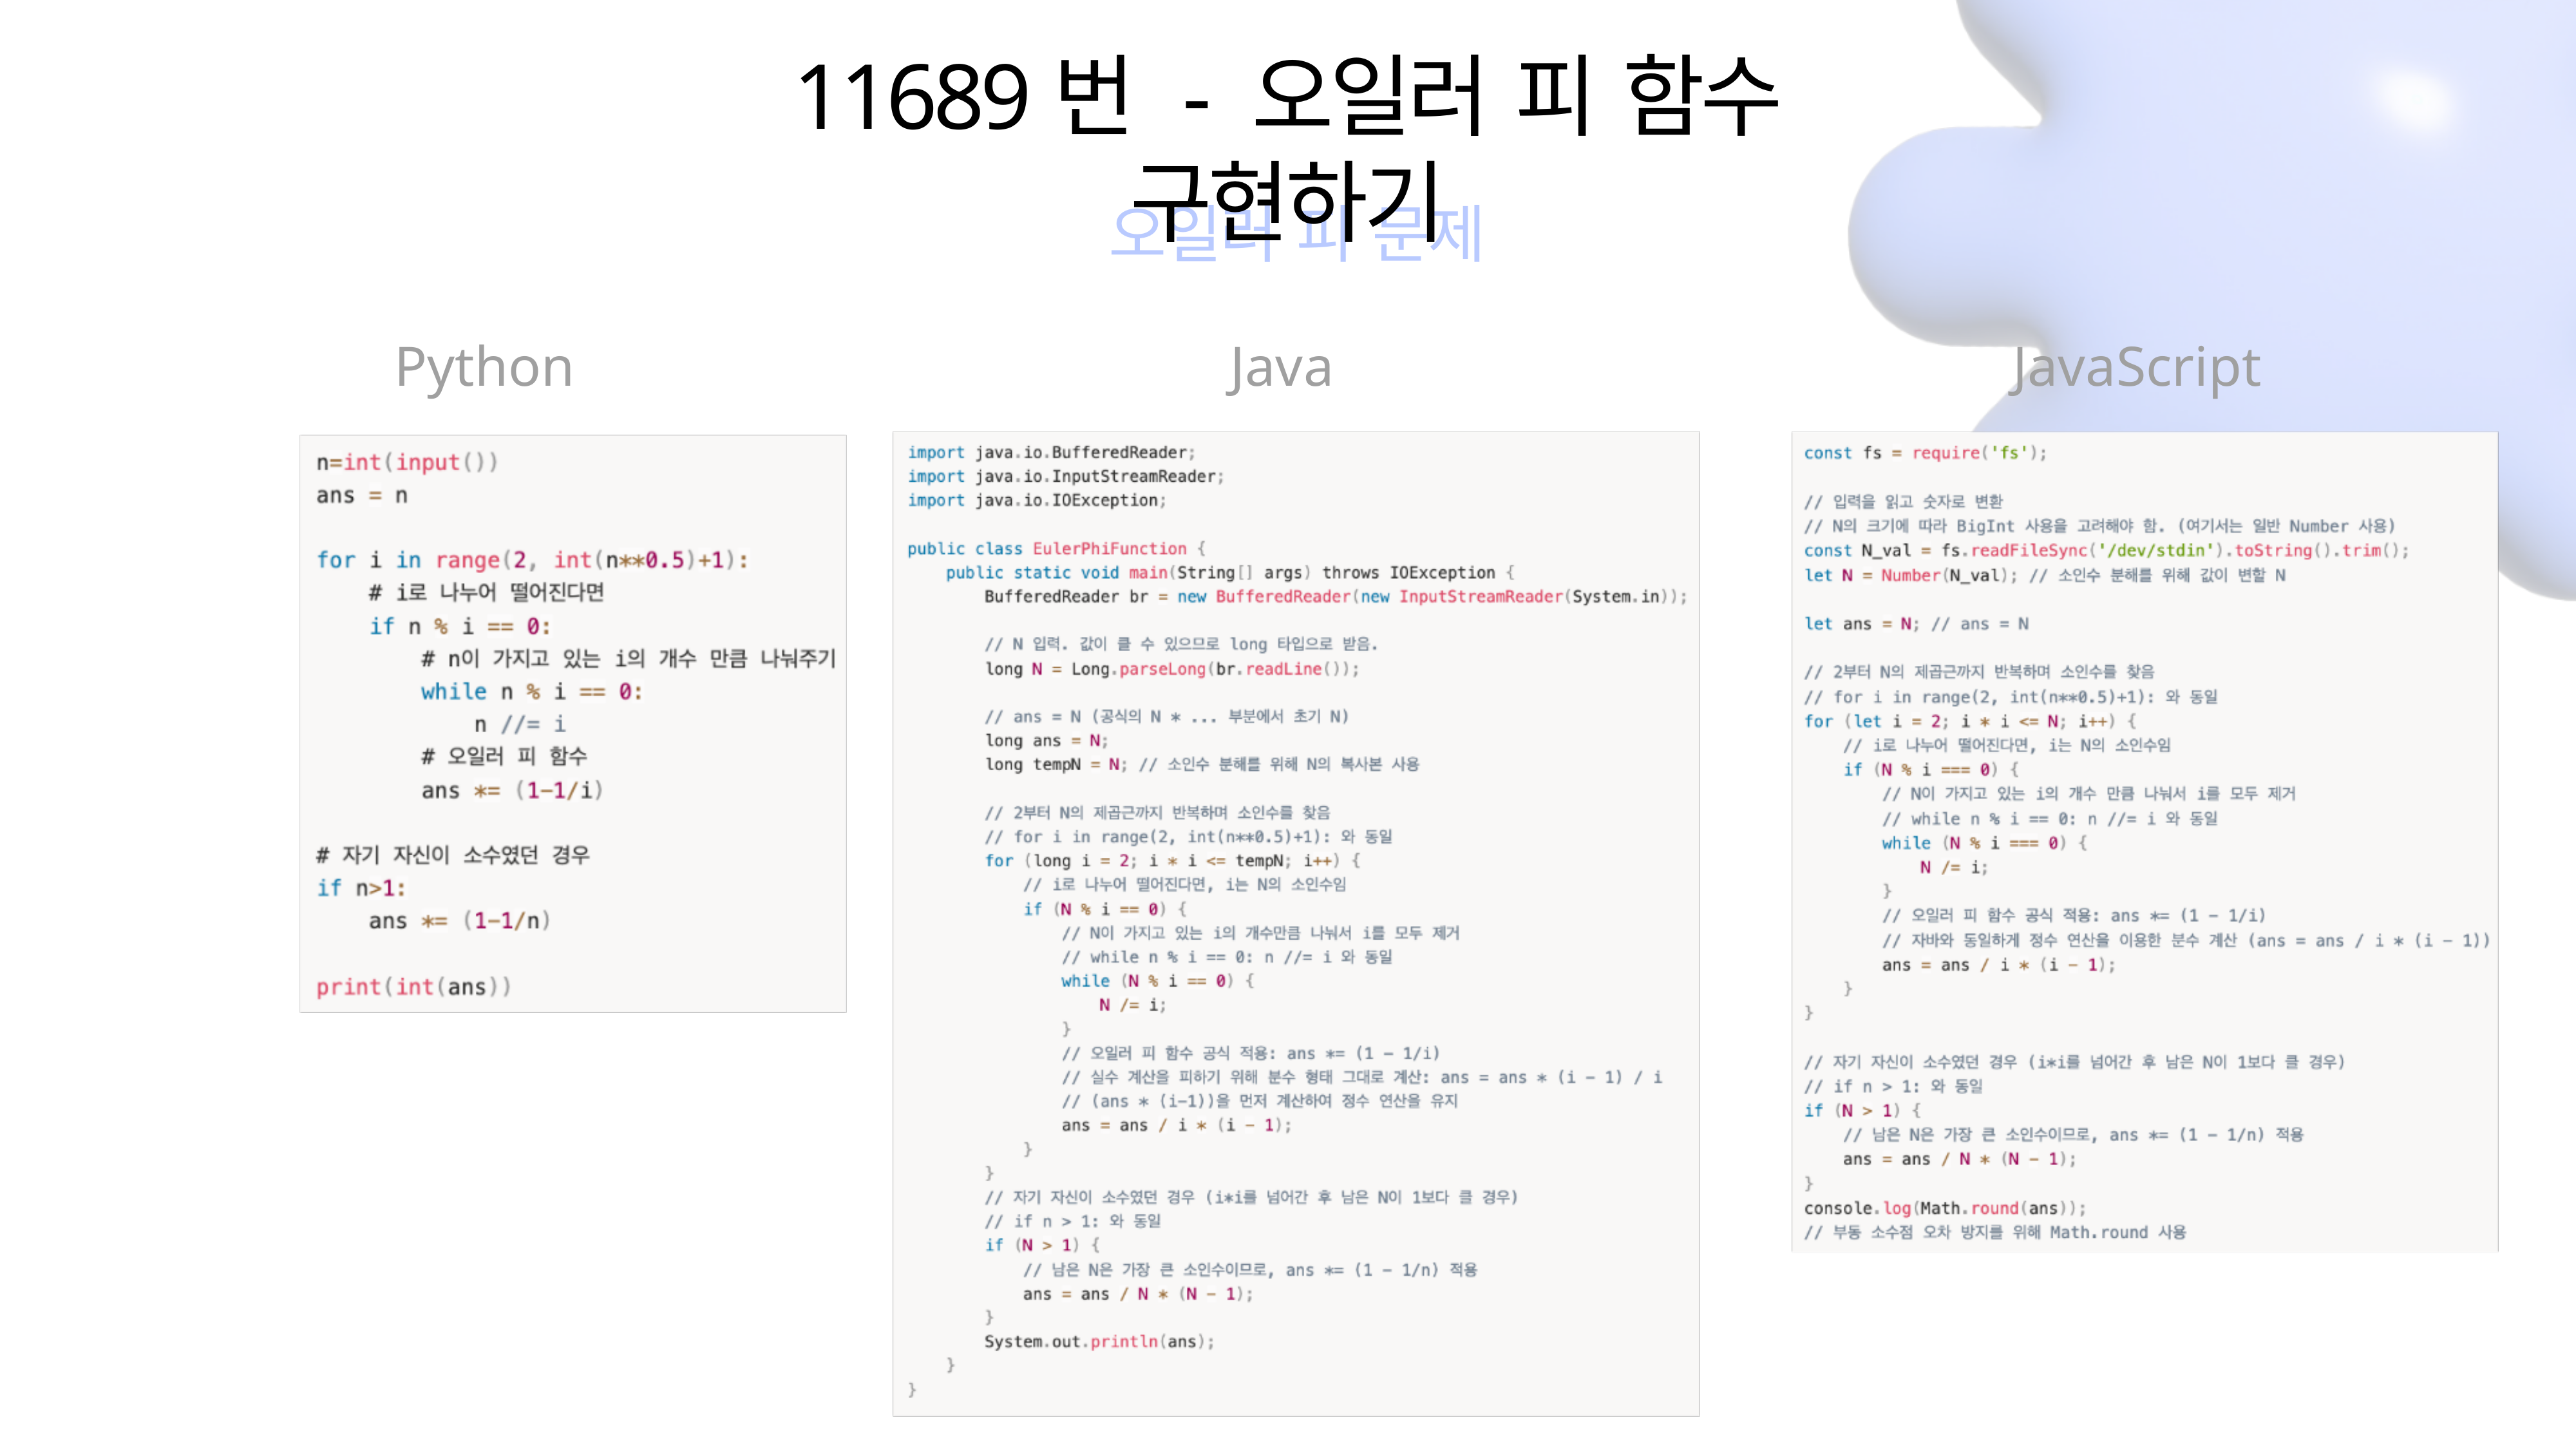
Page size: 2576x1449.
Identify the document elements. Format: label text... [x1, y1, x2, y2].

picture [299, 434, 848, 1015]
picture [1790, 0, 2576, 1255]
picture [892, 430, 1701, 1419]
text_box Java [1220, 316, 1362, 393]
text_box 11689번 - 오일러 피 함수 구현하기 [677, 87, 1843, 214]
text_box Python [384, 316, 591, 393]
text_box 오일러 피 문제 [791, 214, 1803, 279]
